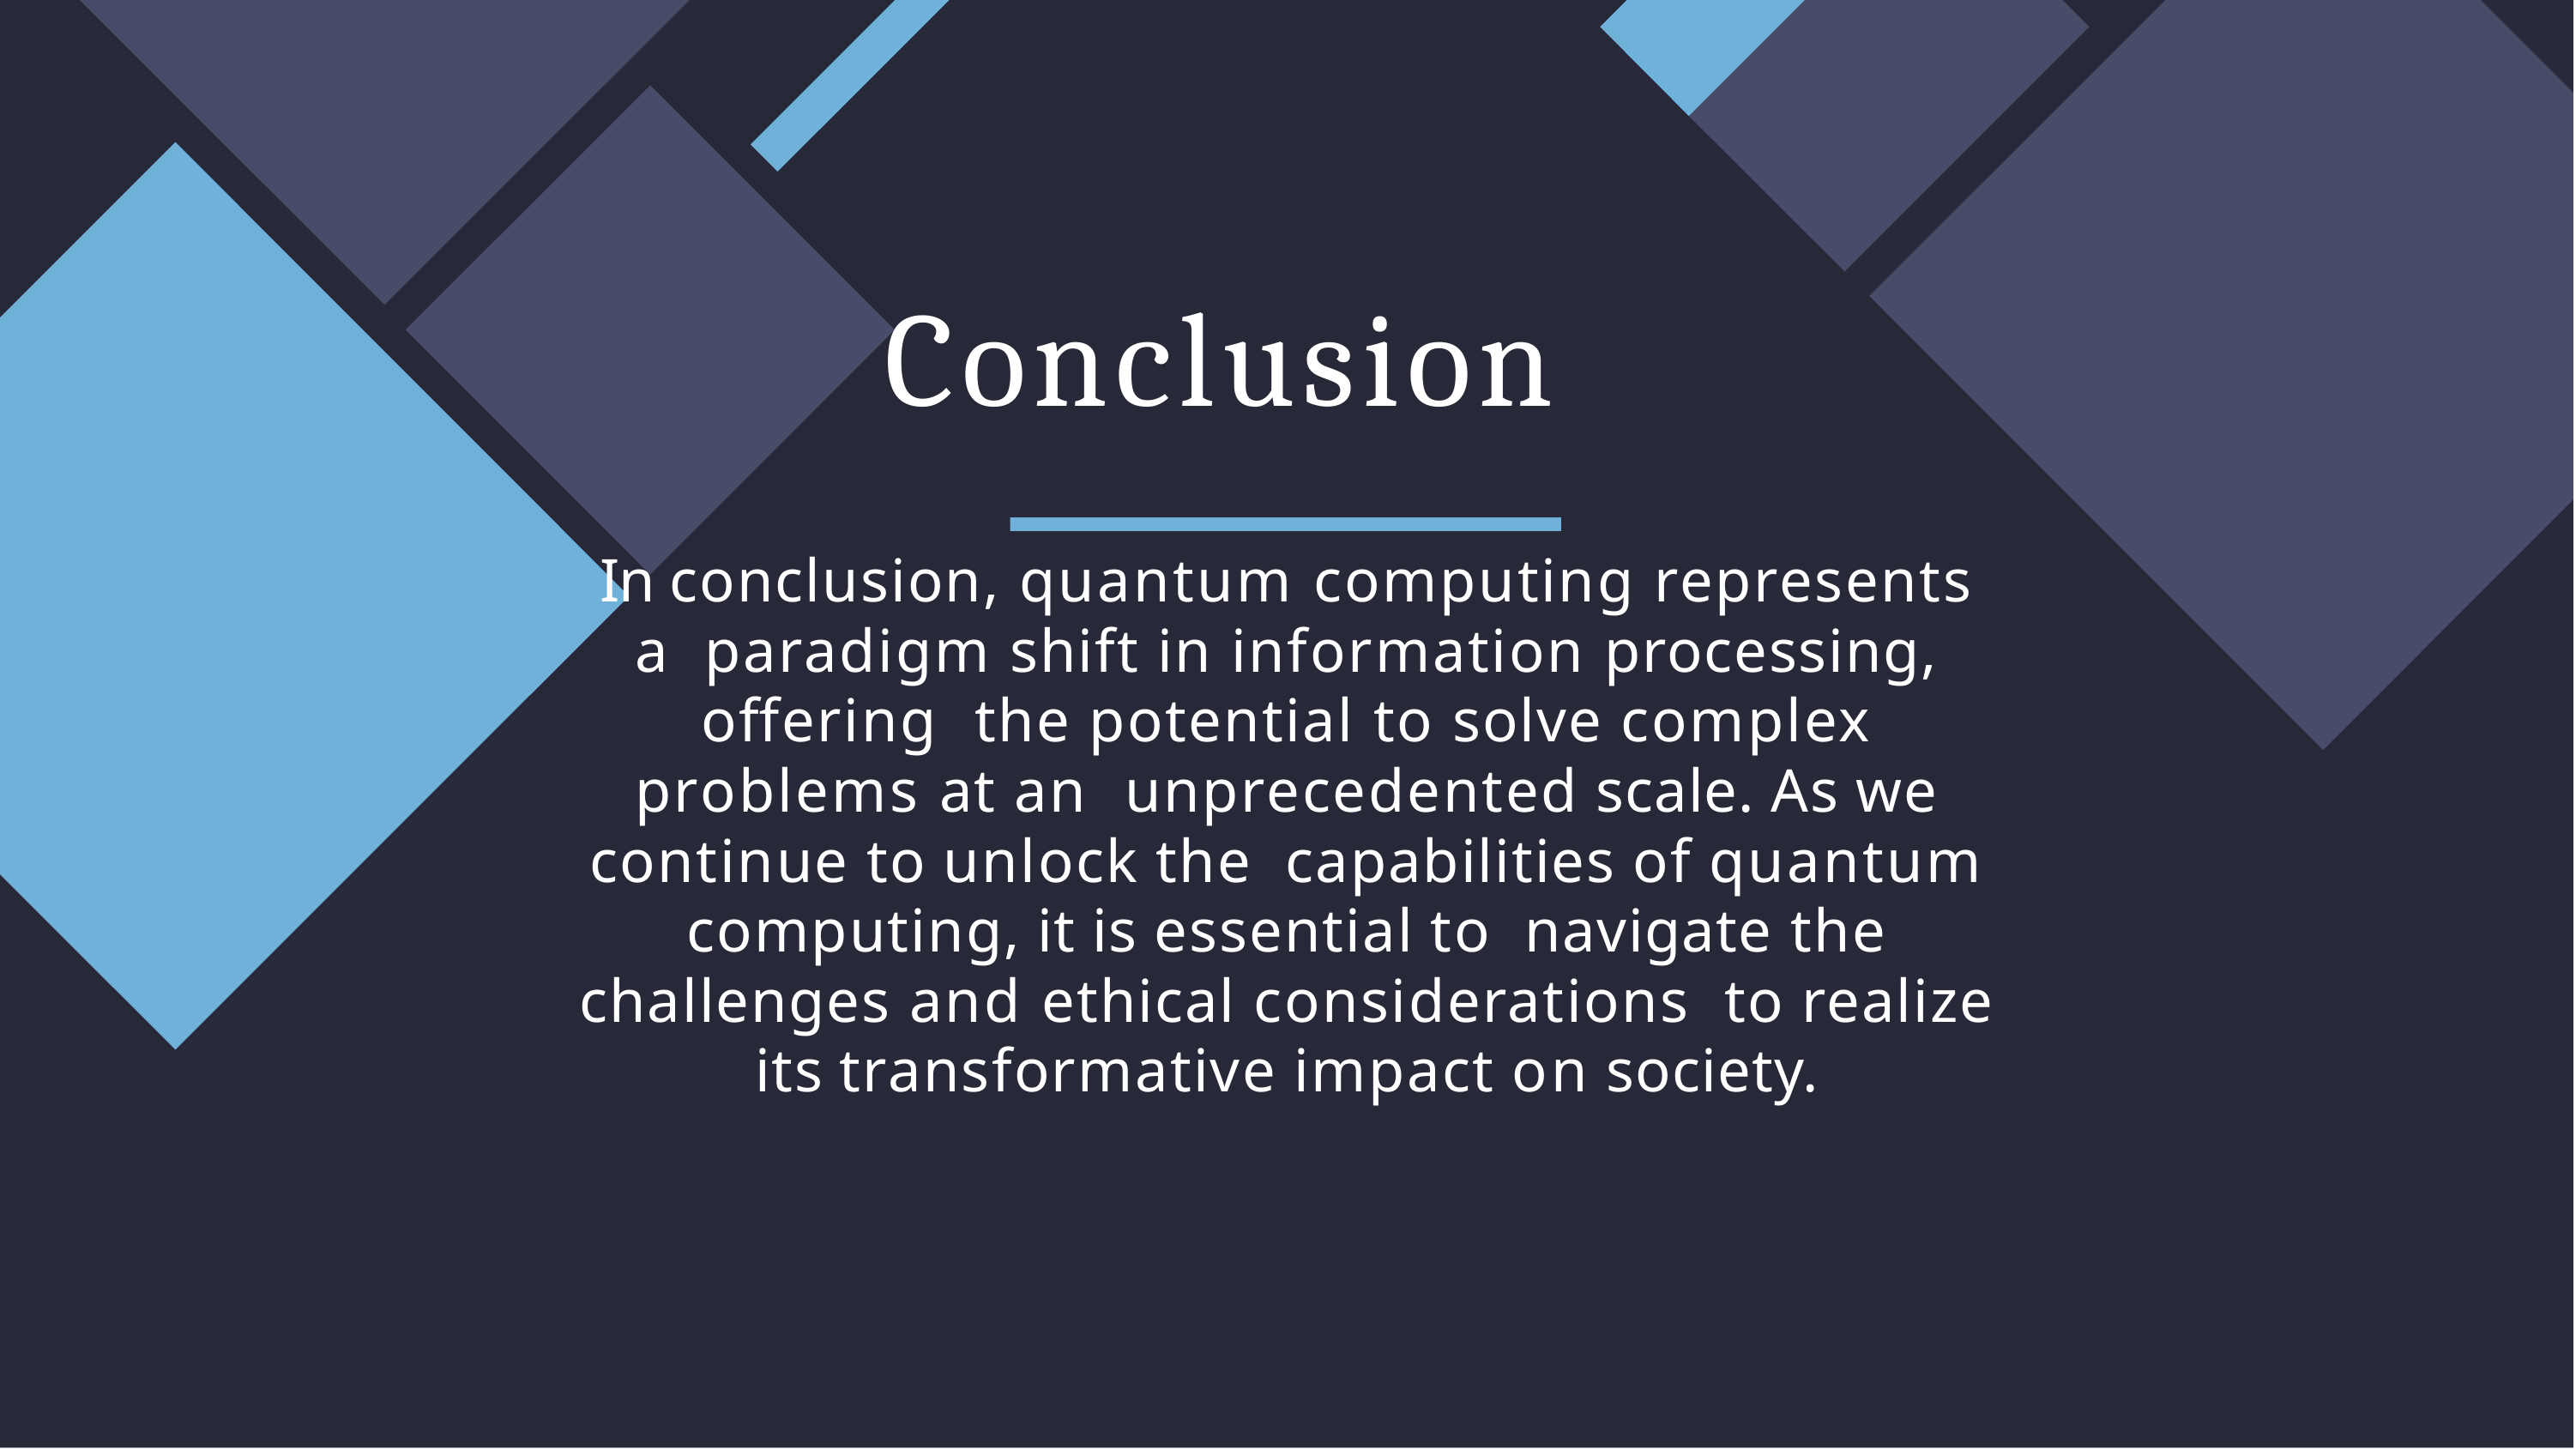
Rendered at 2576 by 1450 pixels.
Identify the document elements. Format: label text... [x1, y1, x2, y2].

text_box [0, 0, 950, 1050]
text_box [1869, 0, 2573, 751]
list In conclusion, quantum computing represents a paradigm shift in information processing, oﬀering the potential to solve complex problems at an unprecedented scale. As we continue to unlock the capabilities of quantum computing, it is essential to navigate the challenges and ethical considerations to realize its transformative impact on society. [578, 544, 1997, 1374]
title Conclusion [953, 270, 1594, 515]
text_box [1010, 517, 1561, 531]
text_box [1600, 0, 2090, 272]
